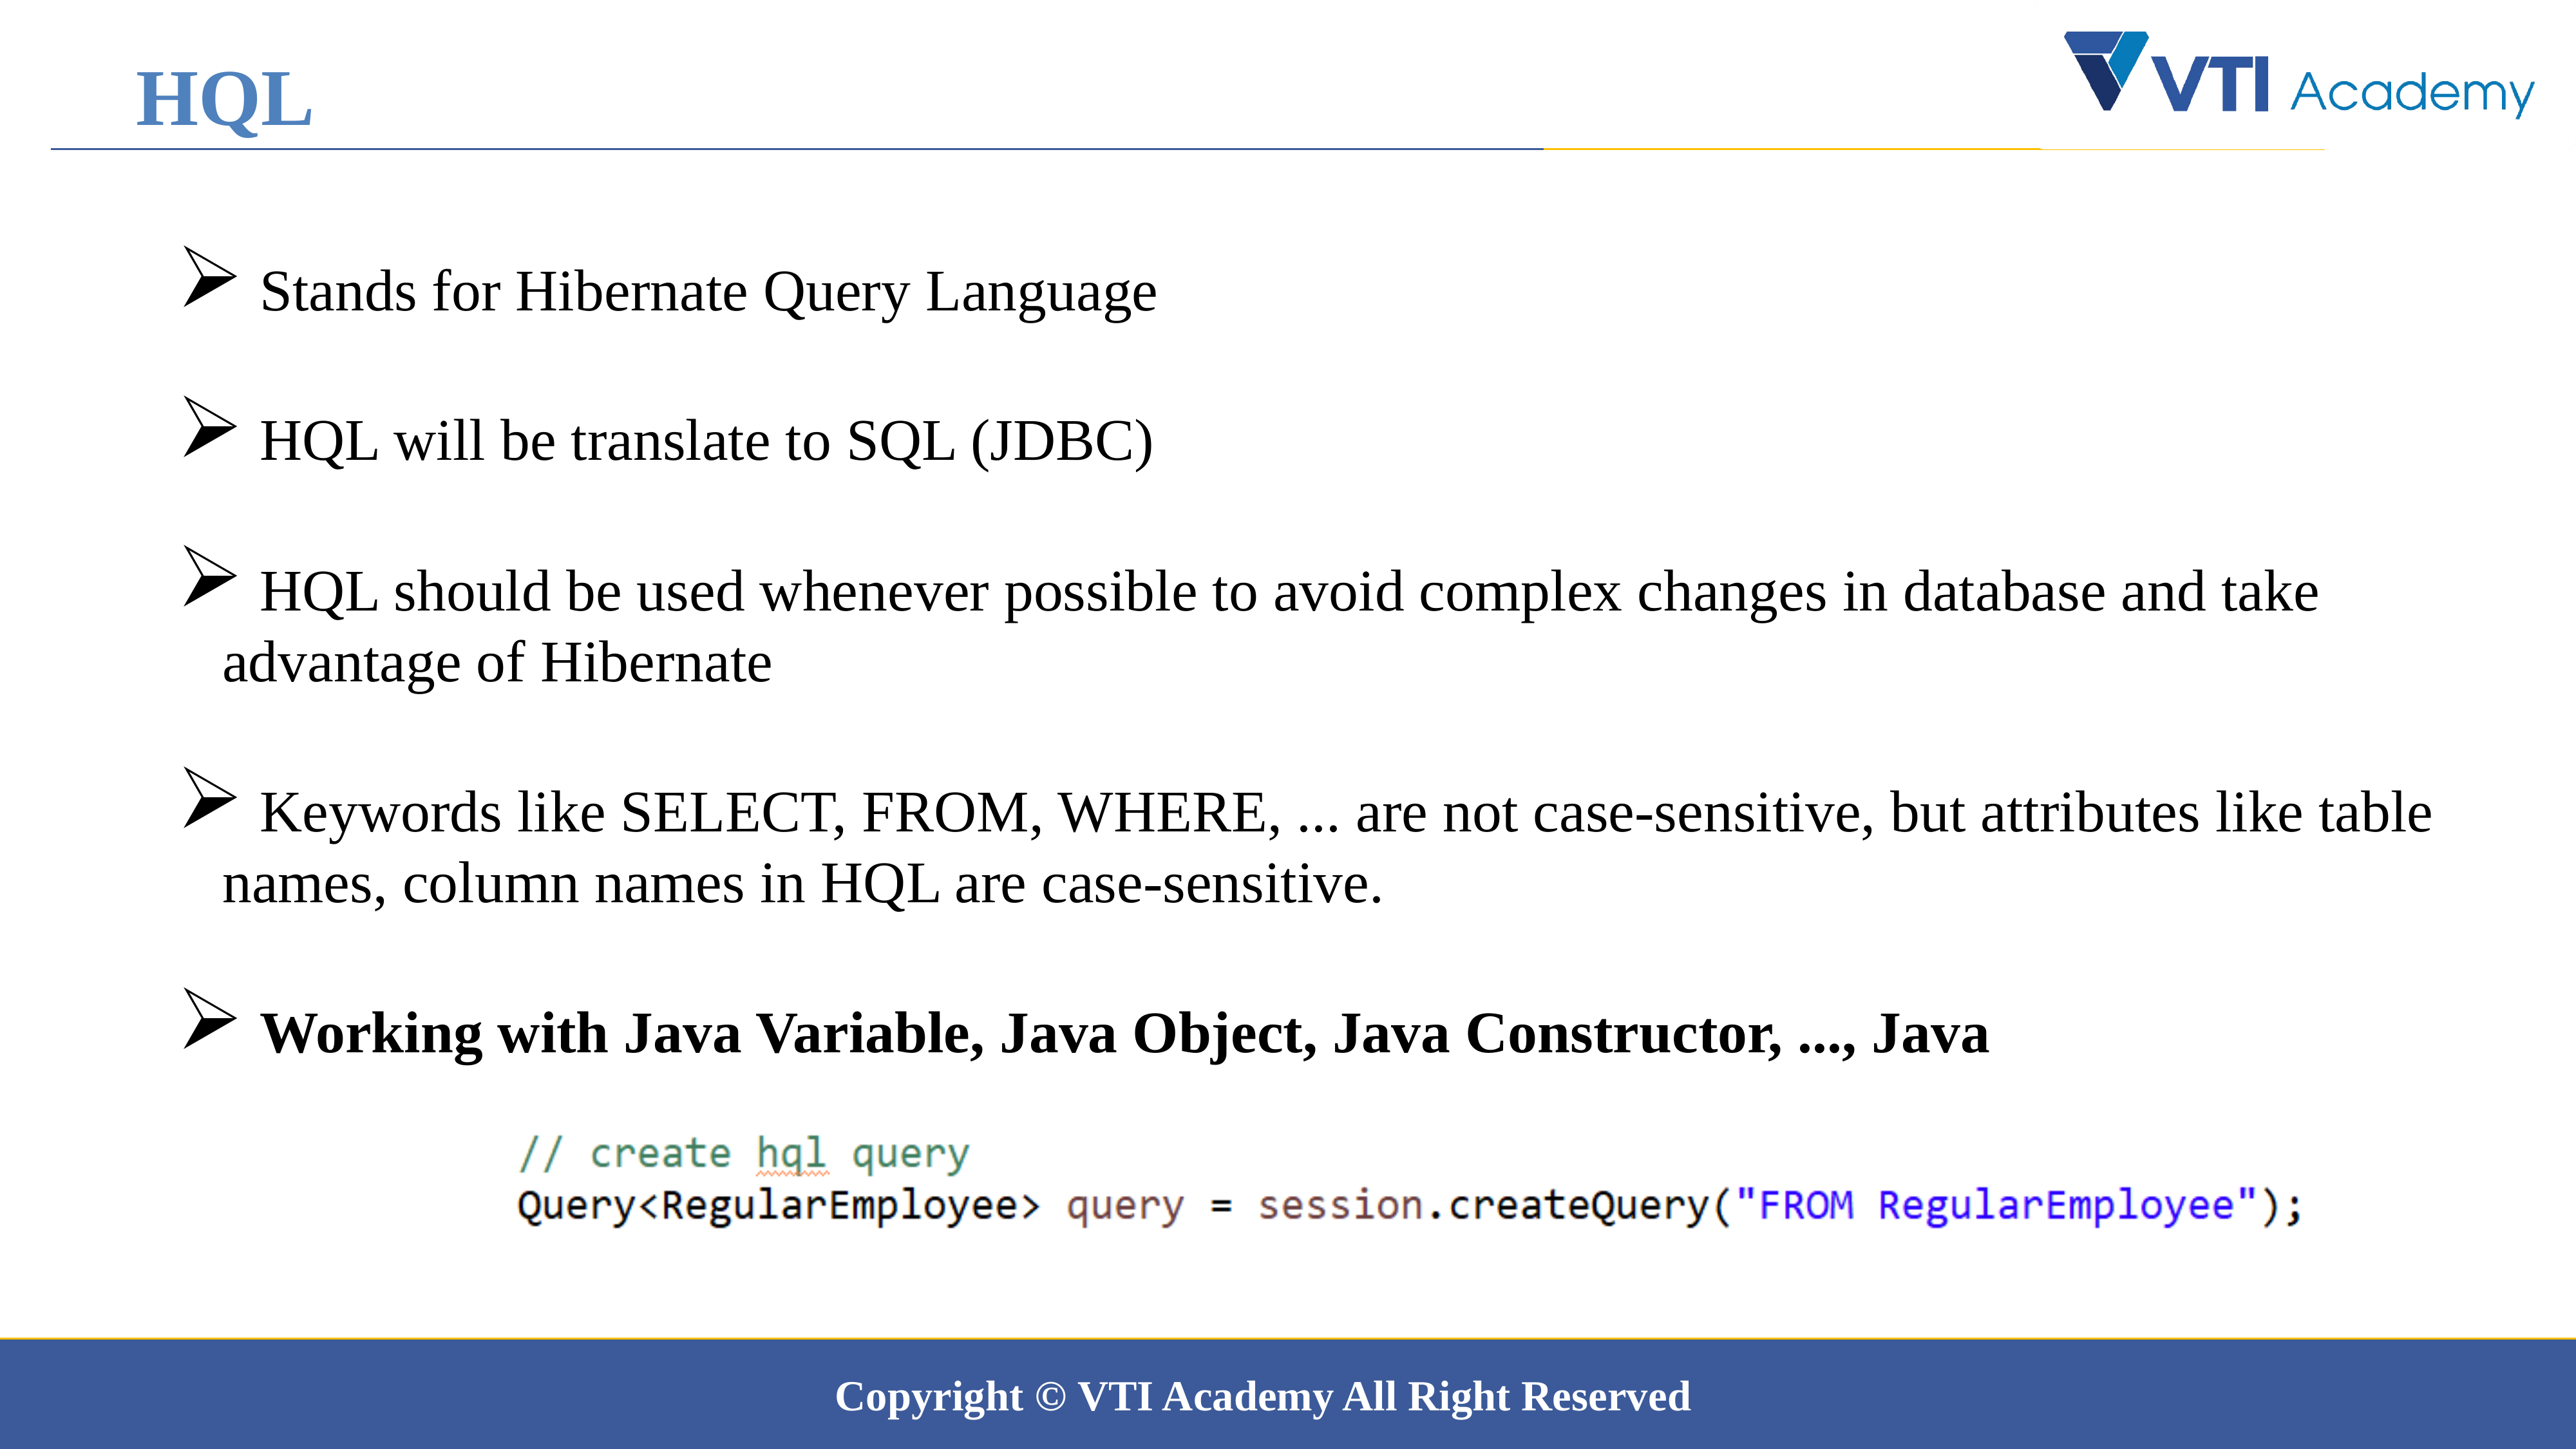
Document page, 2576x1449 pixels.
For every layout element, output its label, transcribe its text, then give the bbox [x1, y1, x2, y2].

text_box Stands for Hibernate Query Language HQL will be translate to SQL (JDBC) HQL should be used whenever possible to avoid complex changes in database and take advantage of Hibernate Keywords like SELECT, FROM, WHERE, ... are not case-sensitive, but attributes like table names, column names in HQL are case-sensitive. Working with Java Variable, Java Object, Java Constructor, ..., Java [167, 246, 2576, 1270]
picture [513, 1125, 2304, 1238]
picture [2034, 0, 2576, 149]
text_box HQL [126, 60, 1329, 126]
